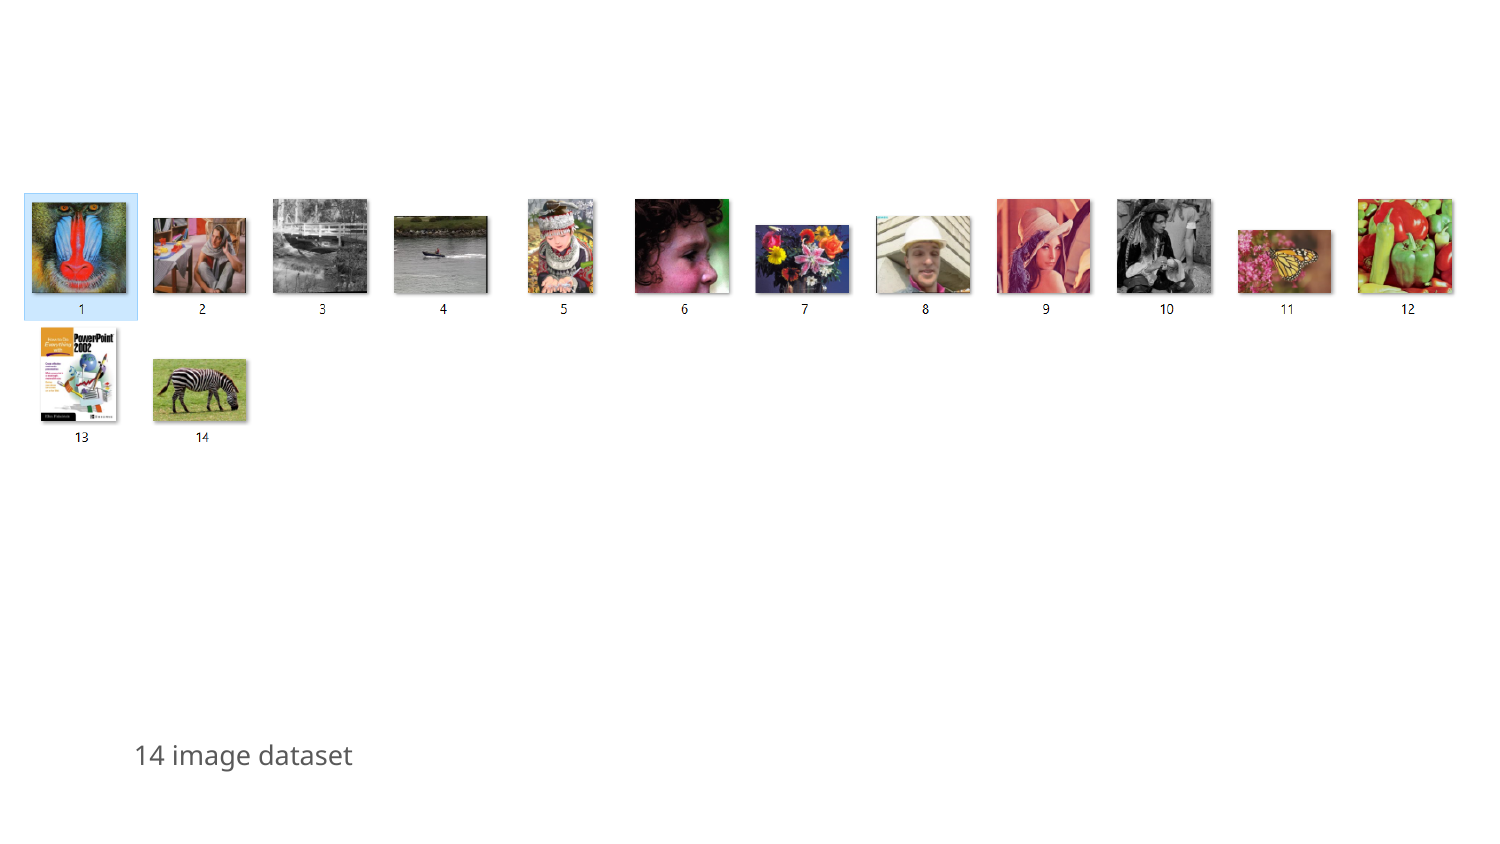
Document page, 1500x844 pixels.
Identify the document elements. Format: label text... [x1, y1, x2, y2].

picture [17, 182, 1469, 466]
list 14 image dataset [118, 717, 1382, 793]
